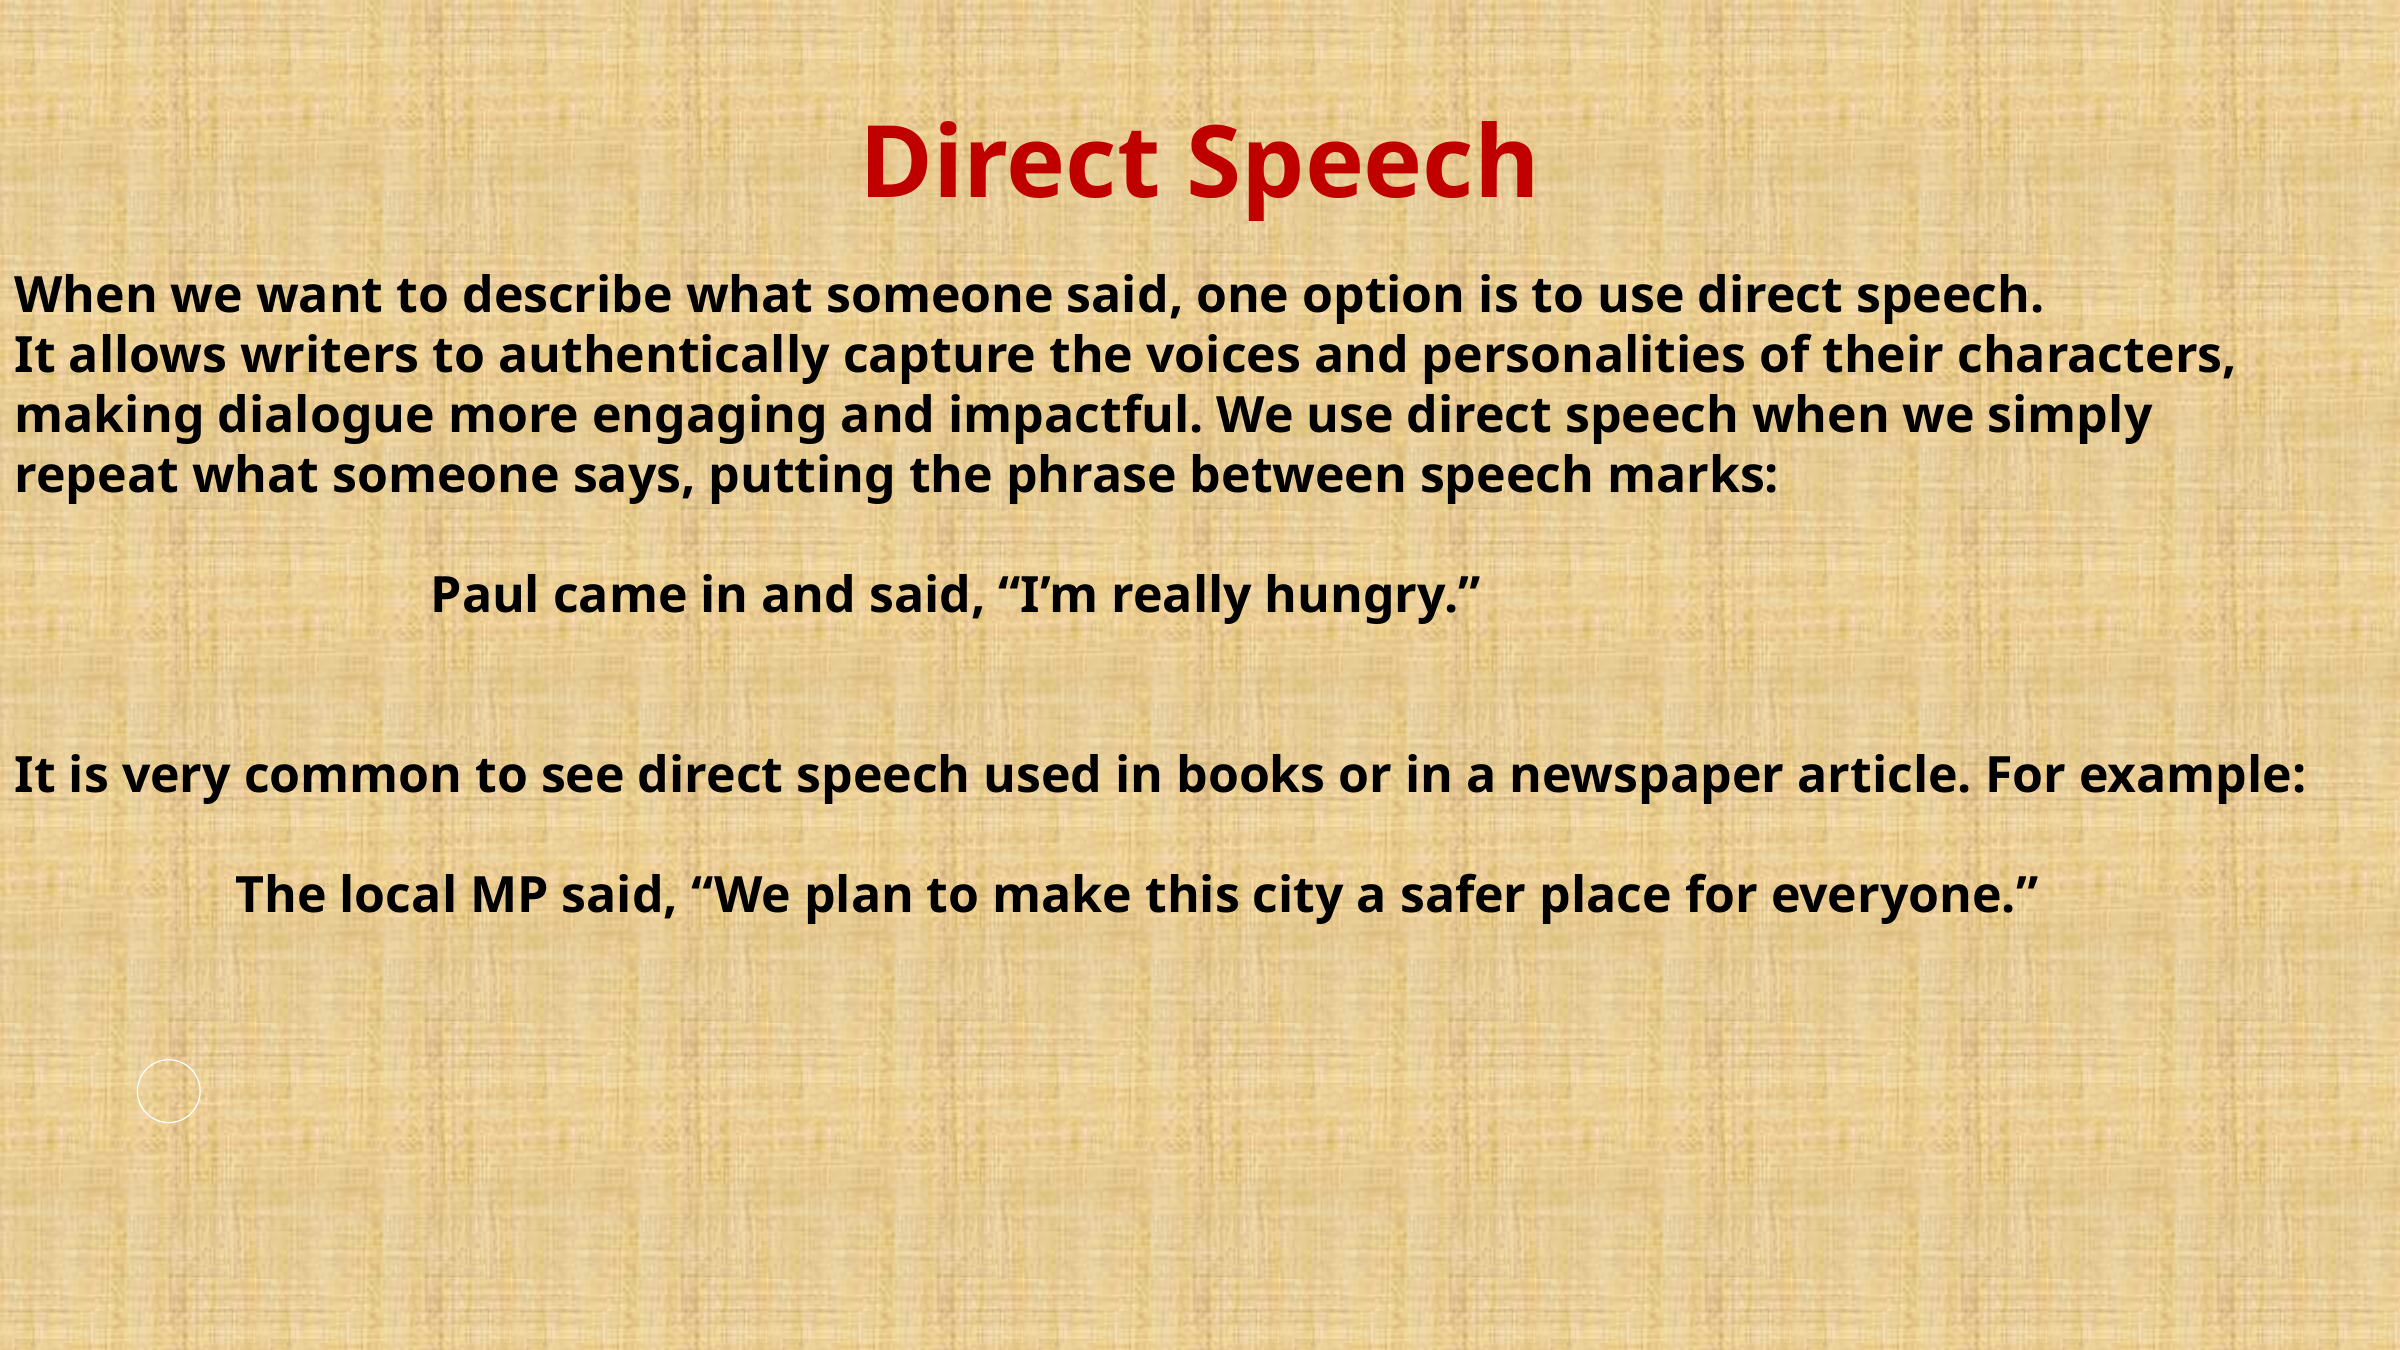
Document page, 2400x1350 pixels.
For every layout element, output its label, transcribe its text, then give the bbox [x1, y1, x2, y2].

text_box Direct Speech When we want to describe what someone said, one option is to use direct speech. It allows writers to authentically capture the voices and personalities of their characters, making dialogue more engaging and impactful. We use direct speech when we simply repeat what someone says, putting the phrase between speech marks: Paul came in and said, “I’m really hungry.” It is very common to see direct speech used in books or in a newspaper article. For example: The local MP said, “We plan to make this city a safer place for everyone.” [0, 0, 2400, 1350]
text_box [137, 1059, 201, 1123]
